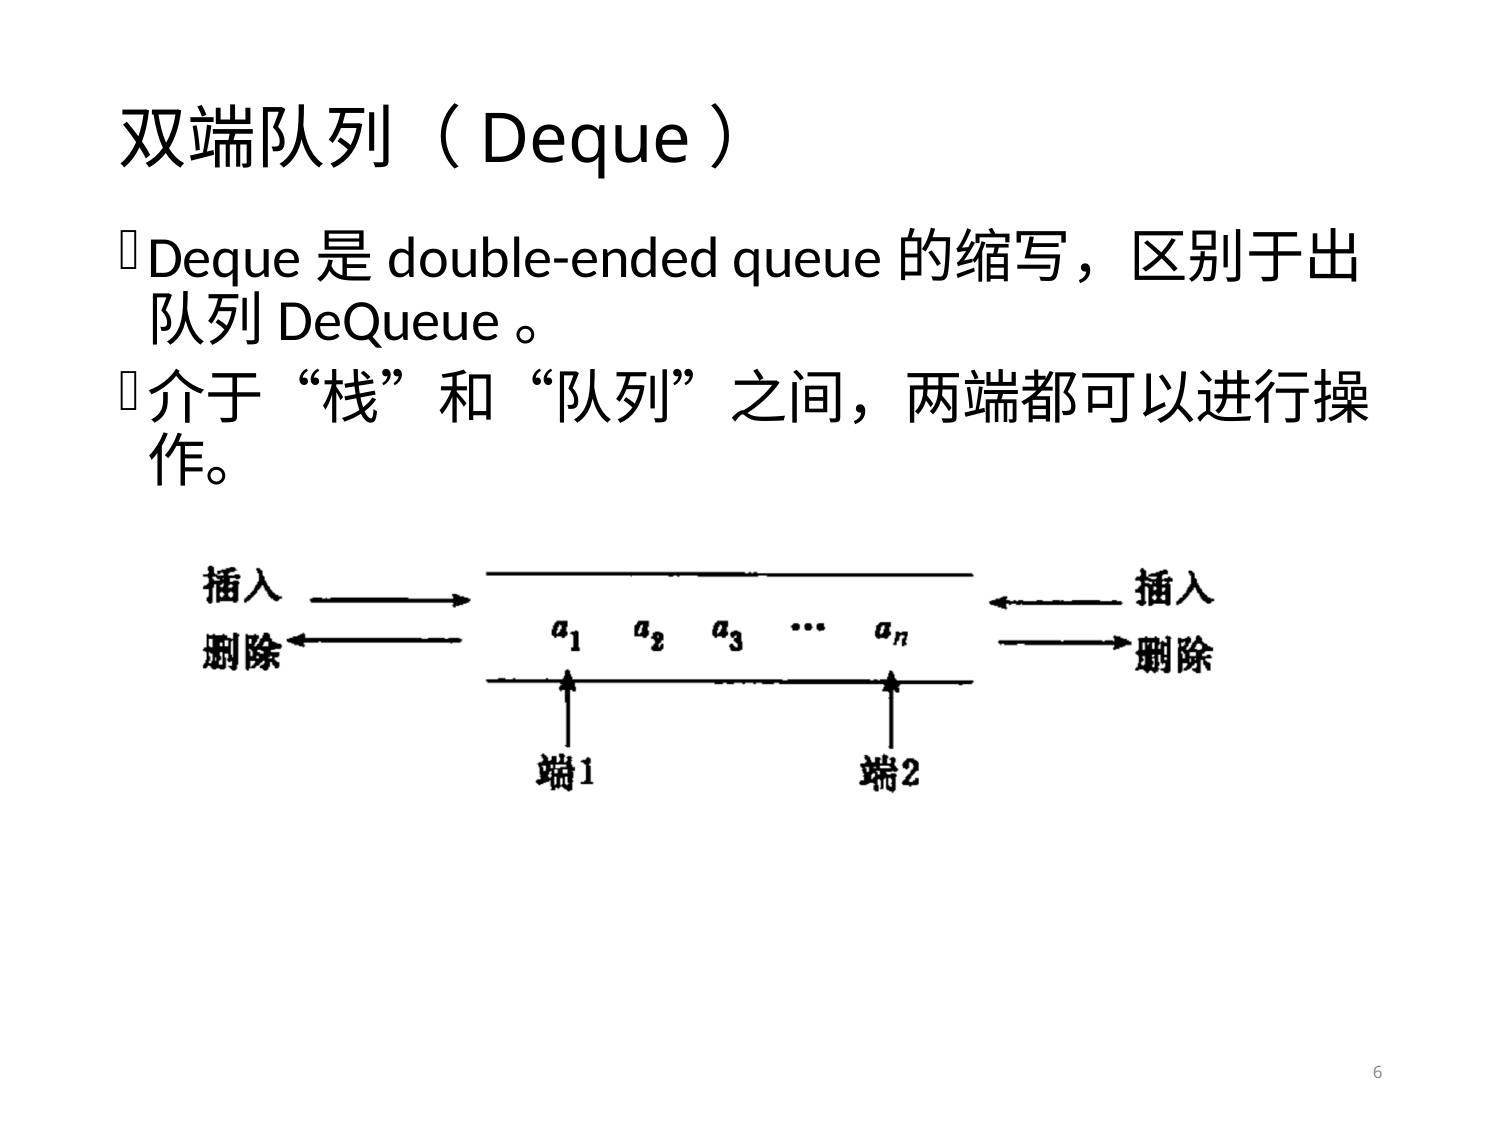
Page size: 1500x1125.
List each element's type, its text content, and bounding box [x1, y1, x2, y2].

slide_number 6 [1060, 1042, 1398, 1103]
picture [123, 538, 1288, 823]
title 双端队列（Deque） [103, 60, 1398, 219]
list Deque是double-ended queue的缩写，区别于出队列DeQueue。 介于“栈”和“队列”之间，两端都可以进行操作。 [103, 219, 1398, 1014]
